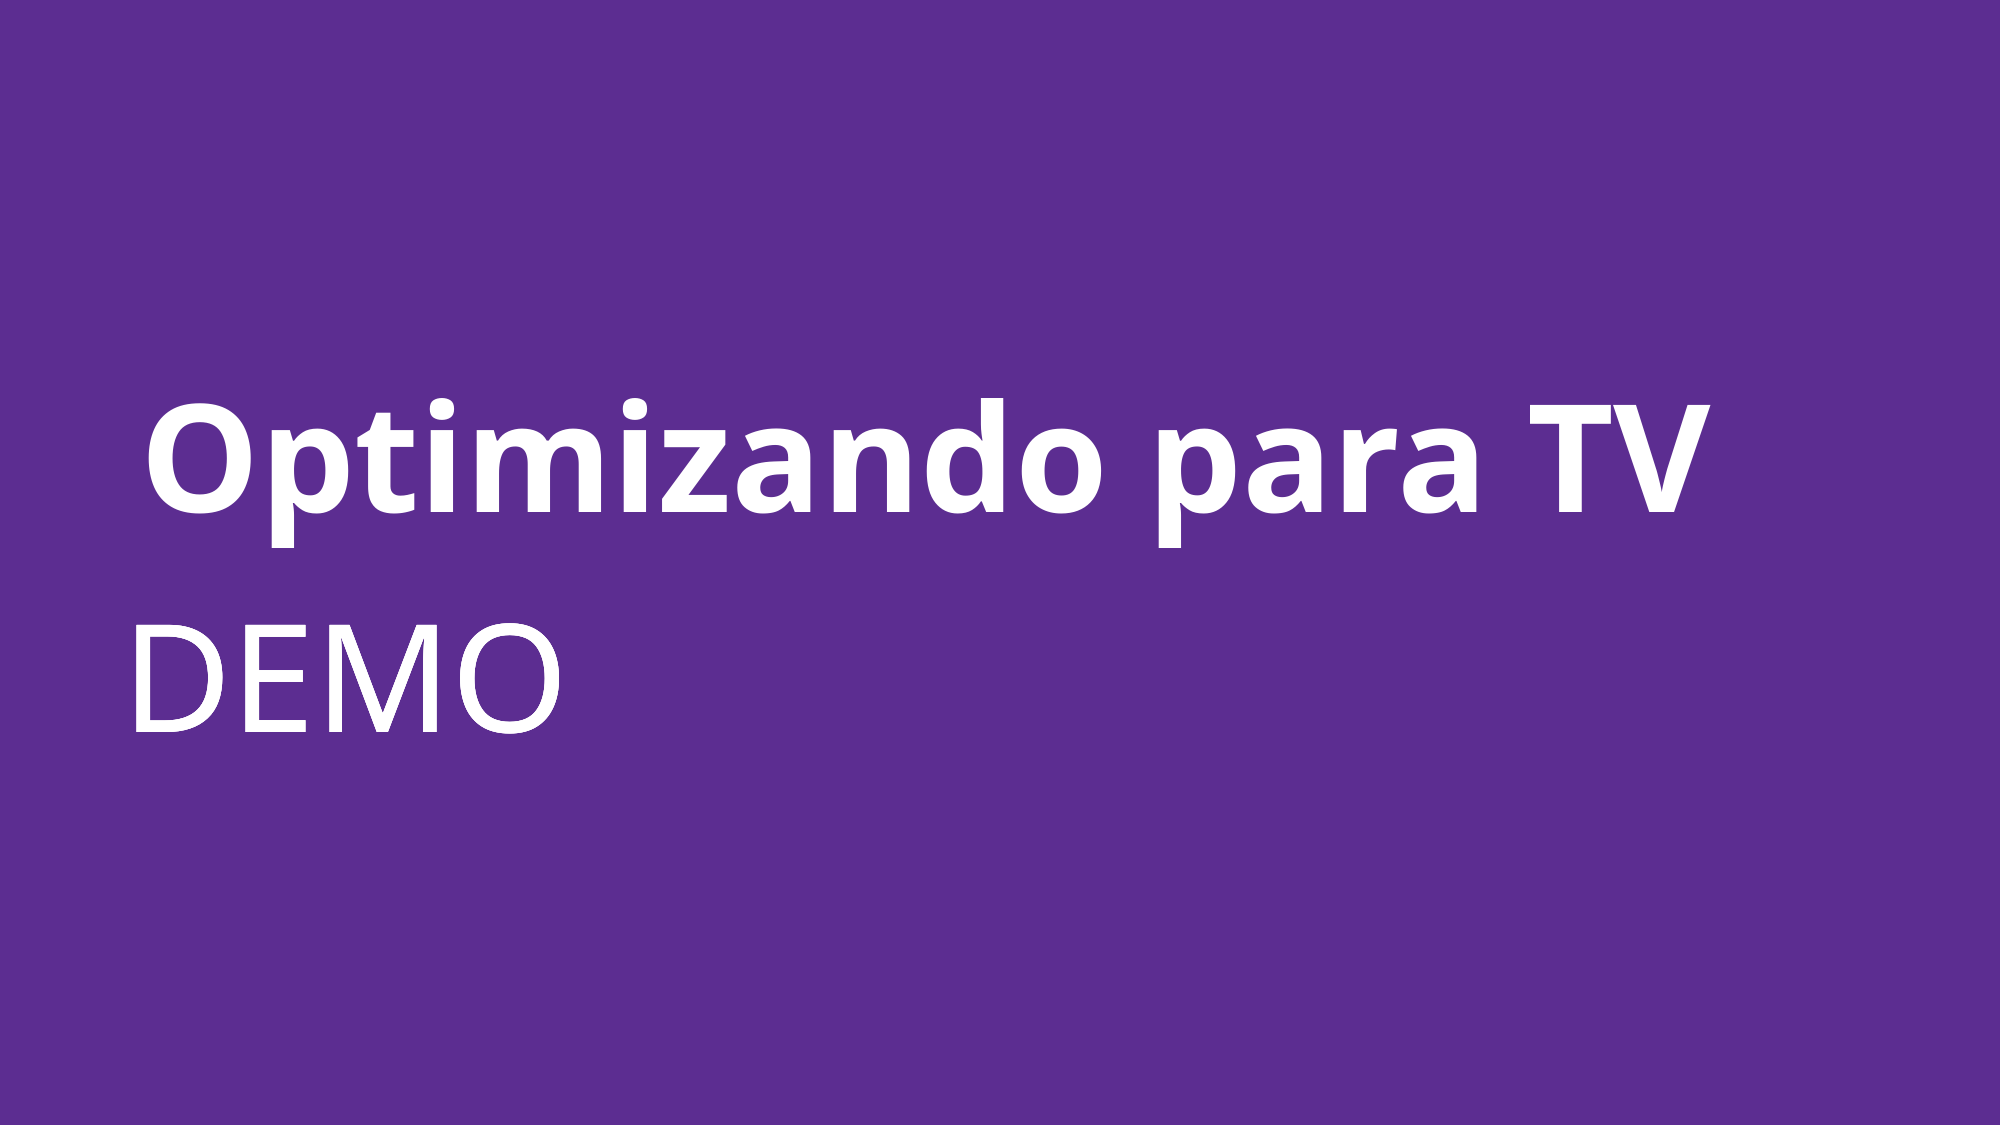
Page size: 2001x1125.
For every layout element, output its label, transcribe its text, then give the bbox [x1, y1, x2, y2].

title Optimizando para TV [118, 120, 1882, 563]
